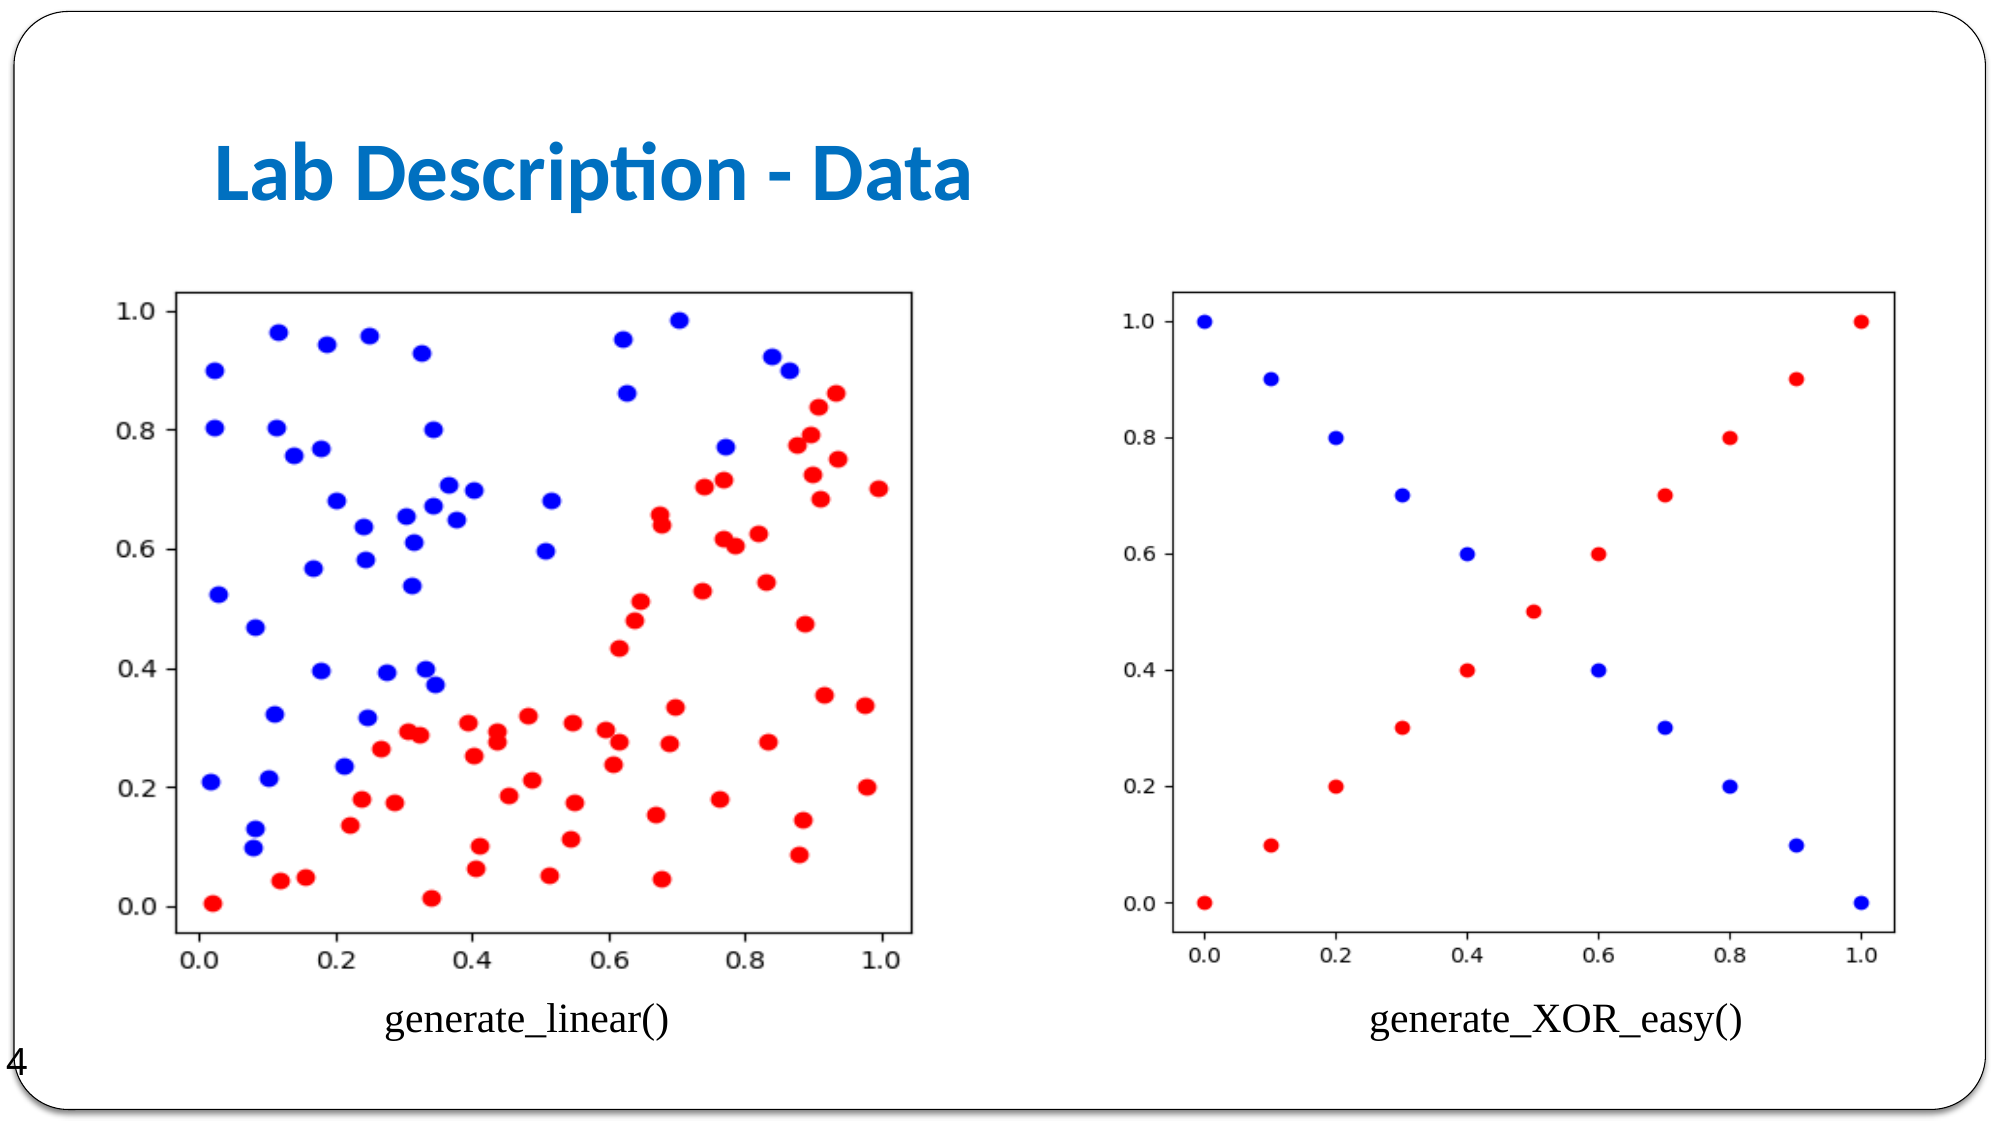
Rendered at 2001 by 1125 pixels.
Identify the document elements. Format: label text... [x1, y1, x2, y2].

picture [106, 281, 948, 1002]
title Lab Description - Data [200, 45, 1900, 233]
text_box generate_linear() [369, 1012, 685, 1049]
text_box generate_XOR_easy() [1354, 1006, 1759, 1049]
picture [1118, 260, 1903, 998]
